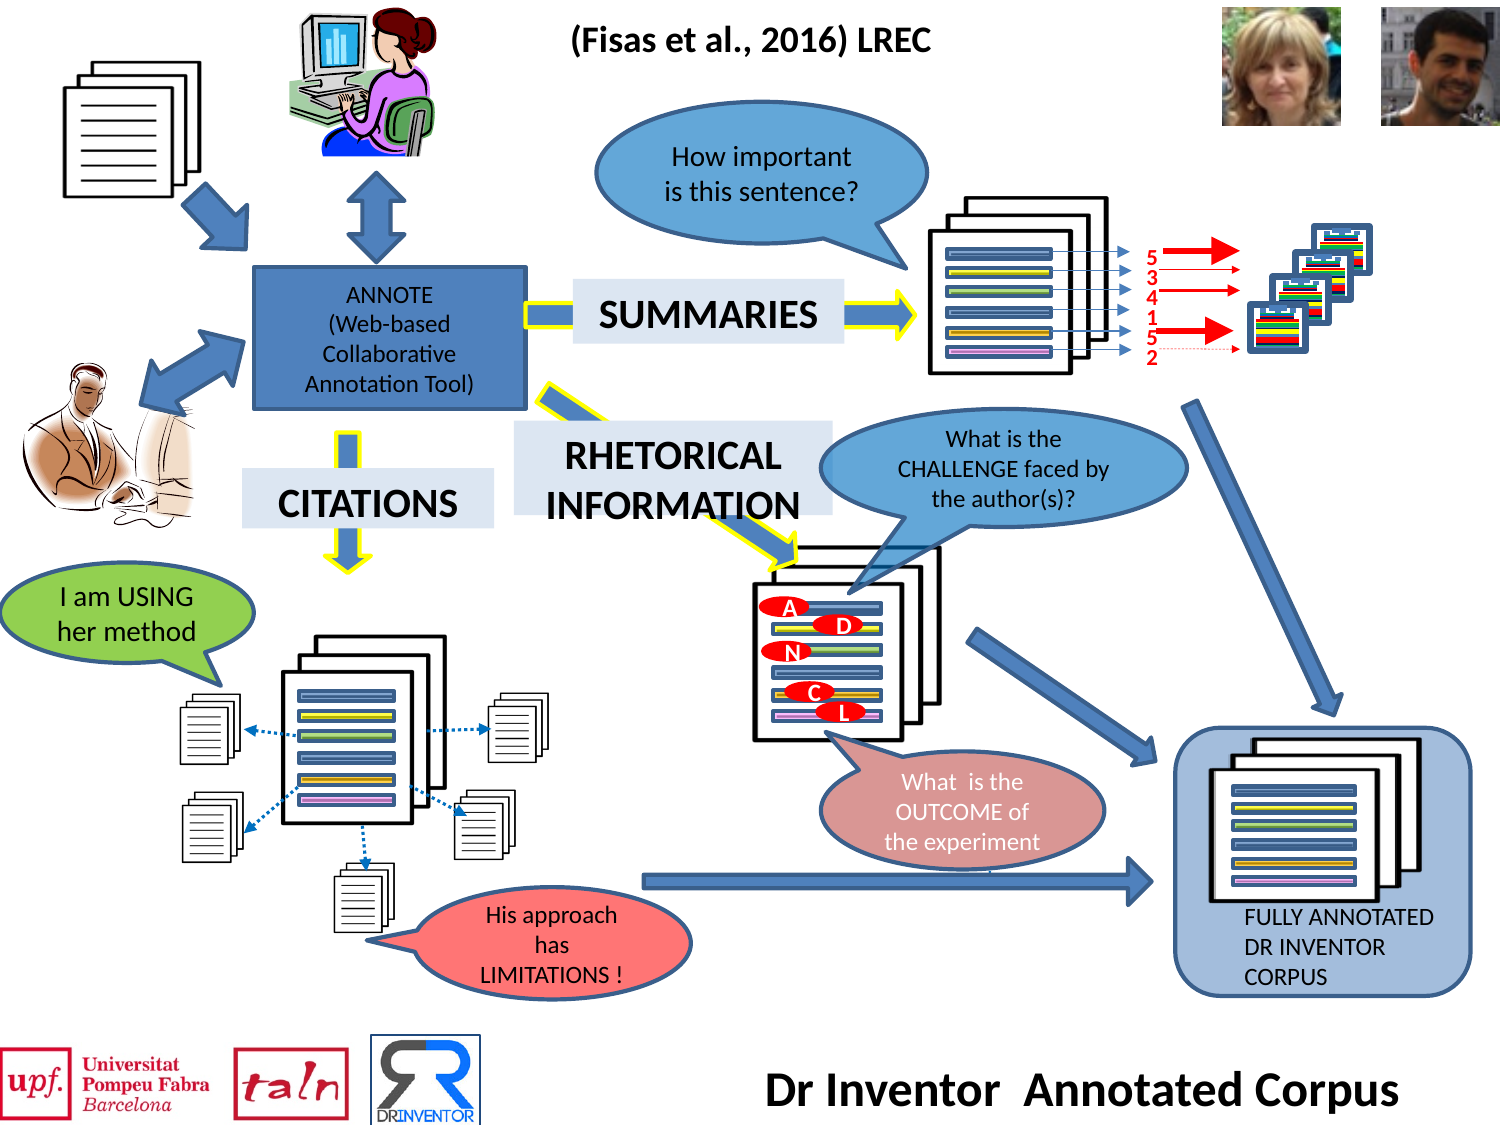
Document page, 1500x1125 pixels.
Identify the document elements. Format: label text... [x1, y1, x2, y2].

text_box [643, 387, 1500, 997]
picture [0, 1041, 355, 1125]
text_box Dr Inventor Annotated Corpus [749, 1049, 1500, 1124]
picture [1381, 6, 1500, 126]
text_box How important is this sentence? [594, 99, 930, 171]
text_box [513, 408, 1188, 870]
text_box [525, 172, 1370, 406]
picture [371, 1036, 480, 1125]
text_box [17, 6, 526, 430]
text_box (Fisas et al., 2016) LREC [555, 7, 1022, 67]
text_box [0, 432, 692, 1000]
picture [1222, 6, 1341, 126]
